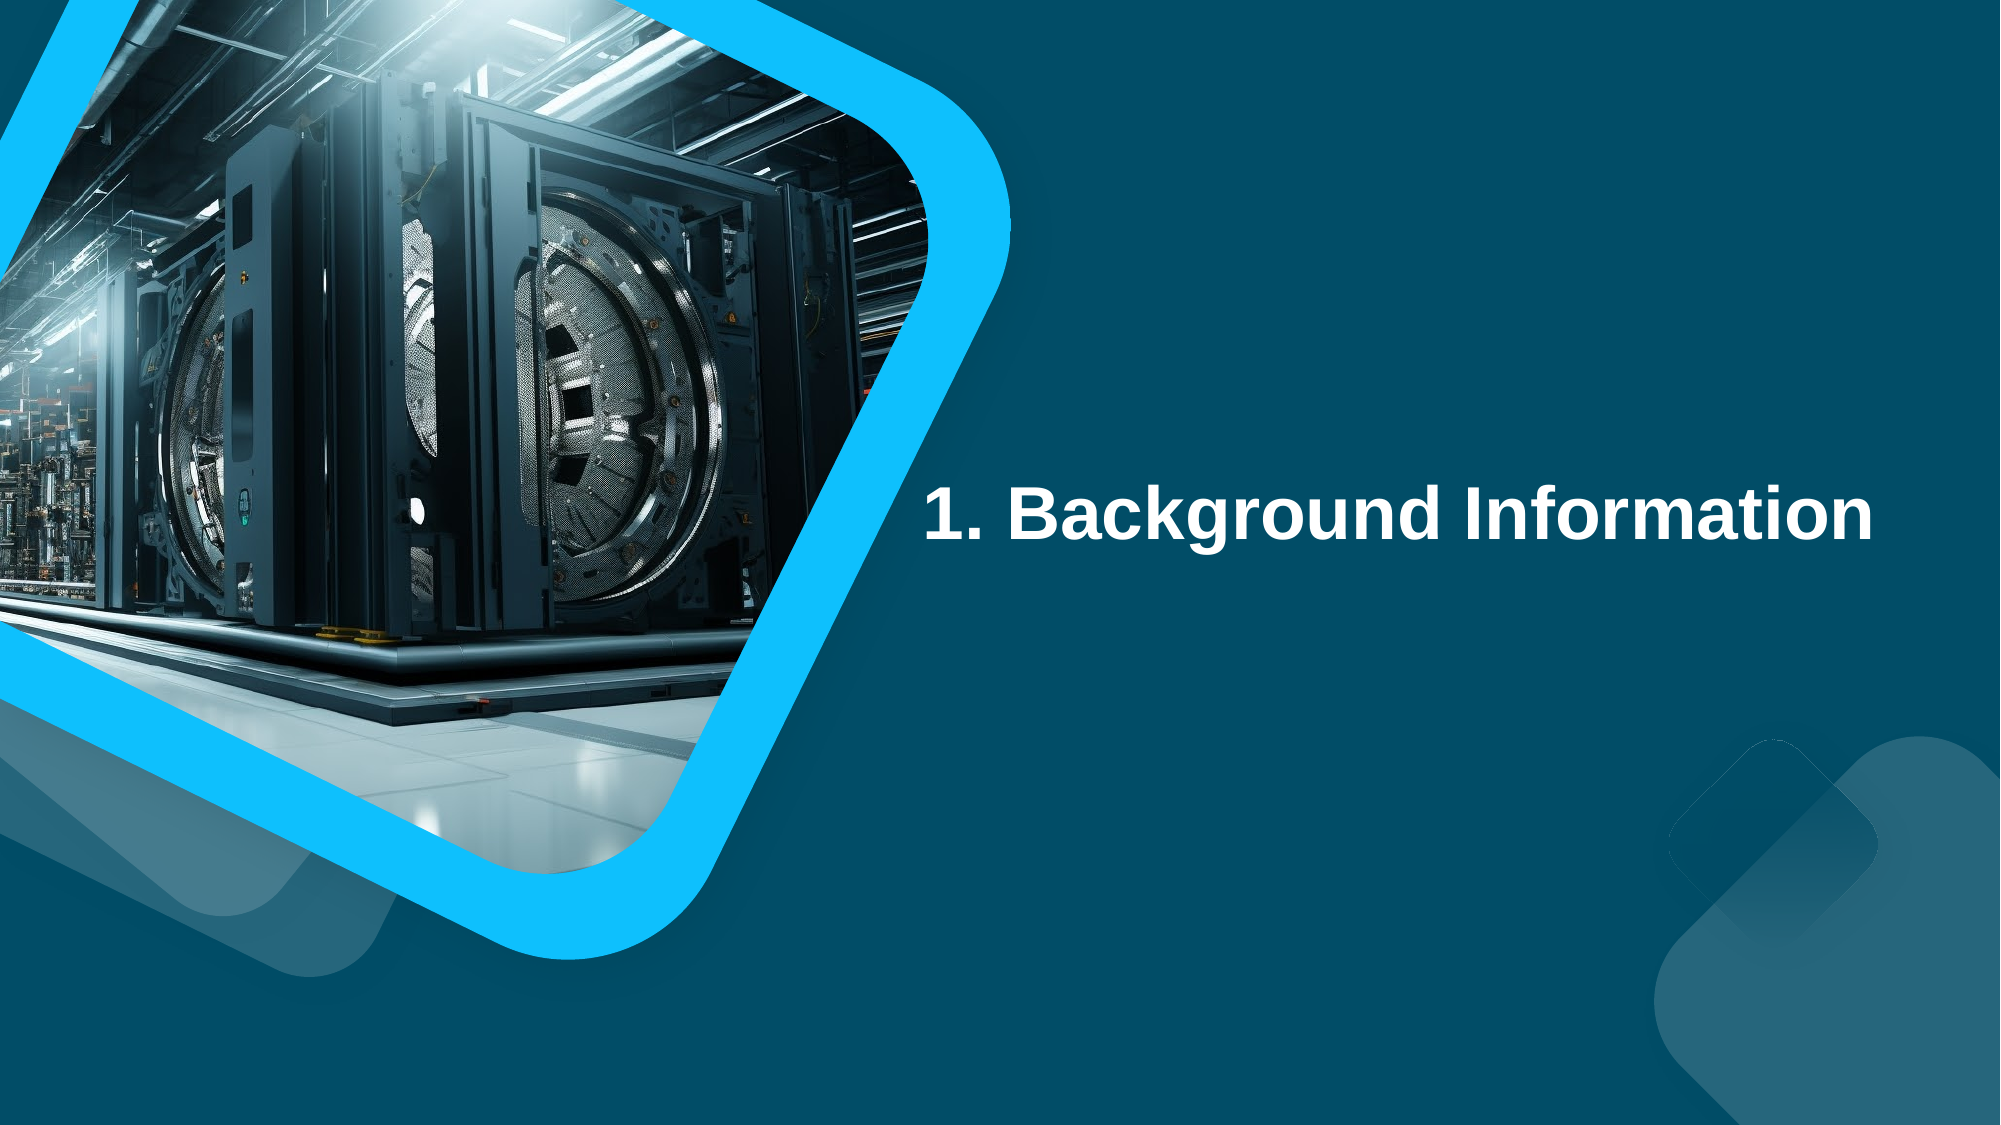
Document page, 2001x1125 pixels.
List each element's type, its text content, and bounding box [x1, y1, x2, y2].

picture [0, 0, 927, 873]
title 1. Background Information [907, 466, 1950, 563]
